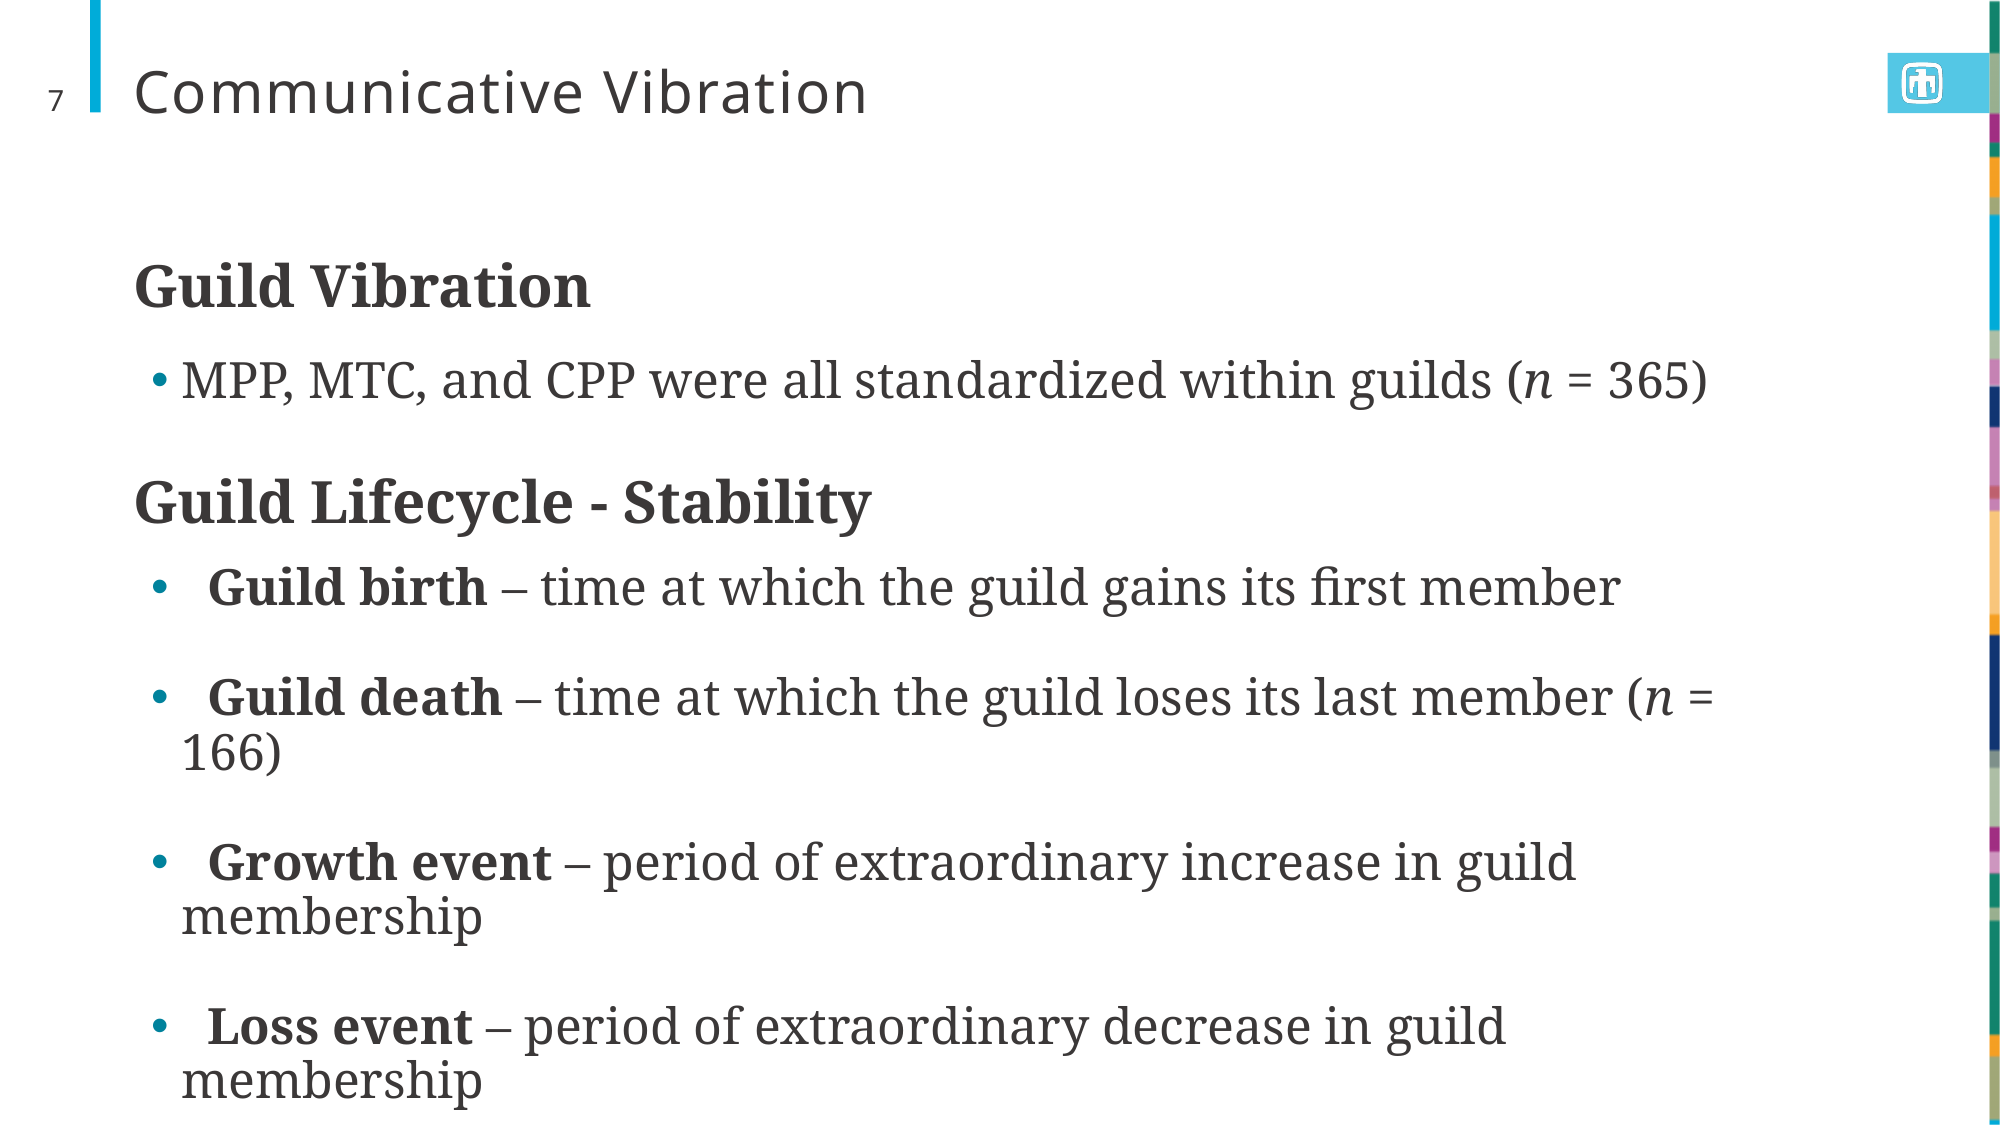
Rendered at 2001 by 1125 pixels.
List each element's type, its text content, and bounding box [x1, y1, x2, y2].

list Guild Vibration MPP, MTC, and CPP were all standardized within guilds (n = 365) Guild Lifecycle - Stability Guild birth – time at which the guild gains its first member Guild death – time at which the guild loses its last member (n = 166) Growth event – period of extraordinary increase in guild membership Loss event – period of extraordinary decrease in guild membership Merge event – period in which an extraordinary amount of members of one existing guild leave to join another existing guild [118, 241, 1769, 1066]
title Communicative Vibration [118, 58, 1769, 153]
picture [1901, 62, 1944, 104]
picture [1990, 330, 1999, 1120]
slide_number 7 [10, 71, 80, 132]
picture [1990, 1, 1999, 215]
